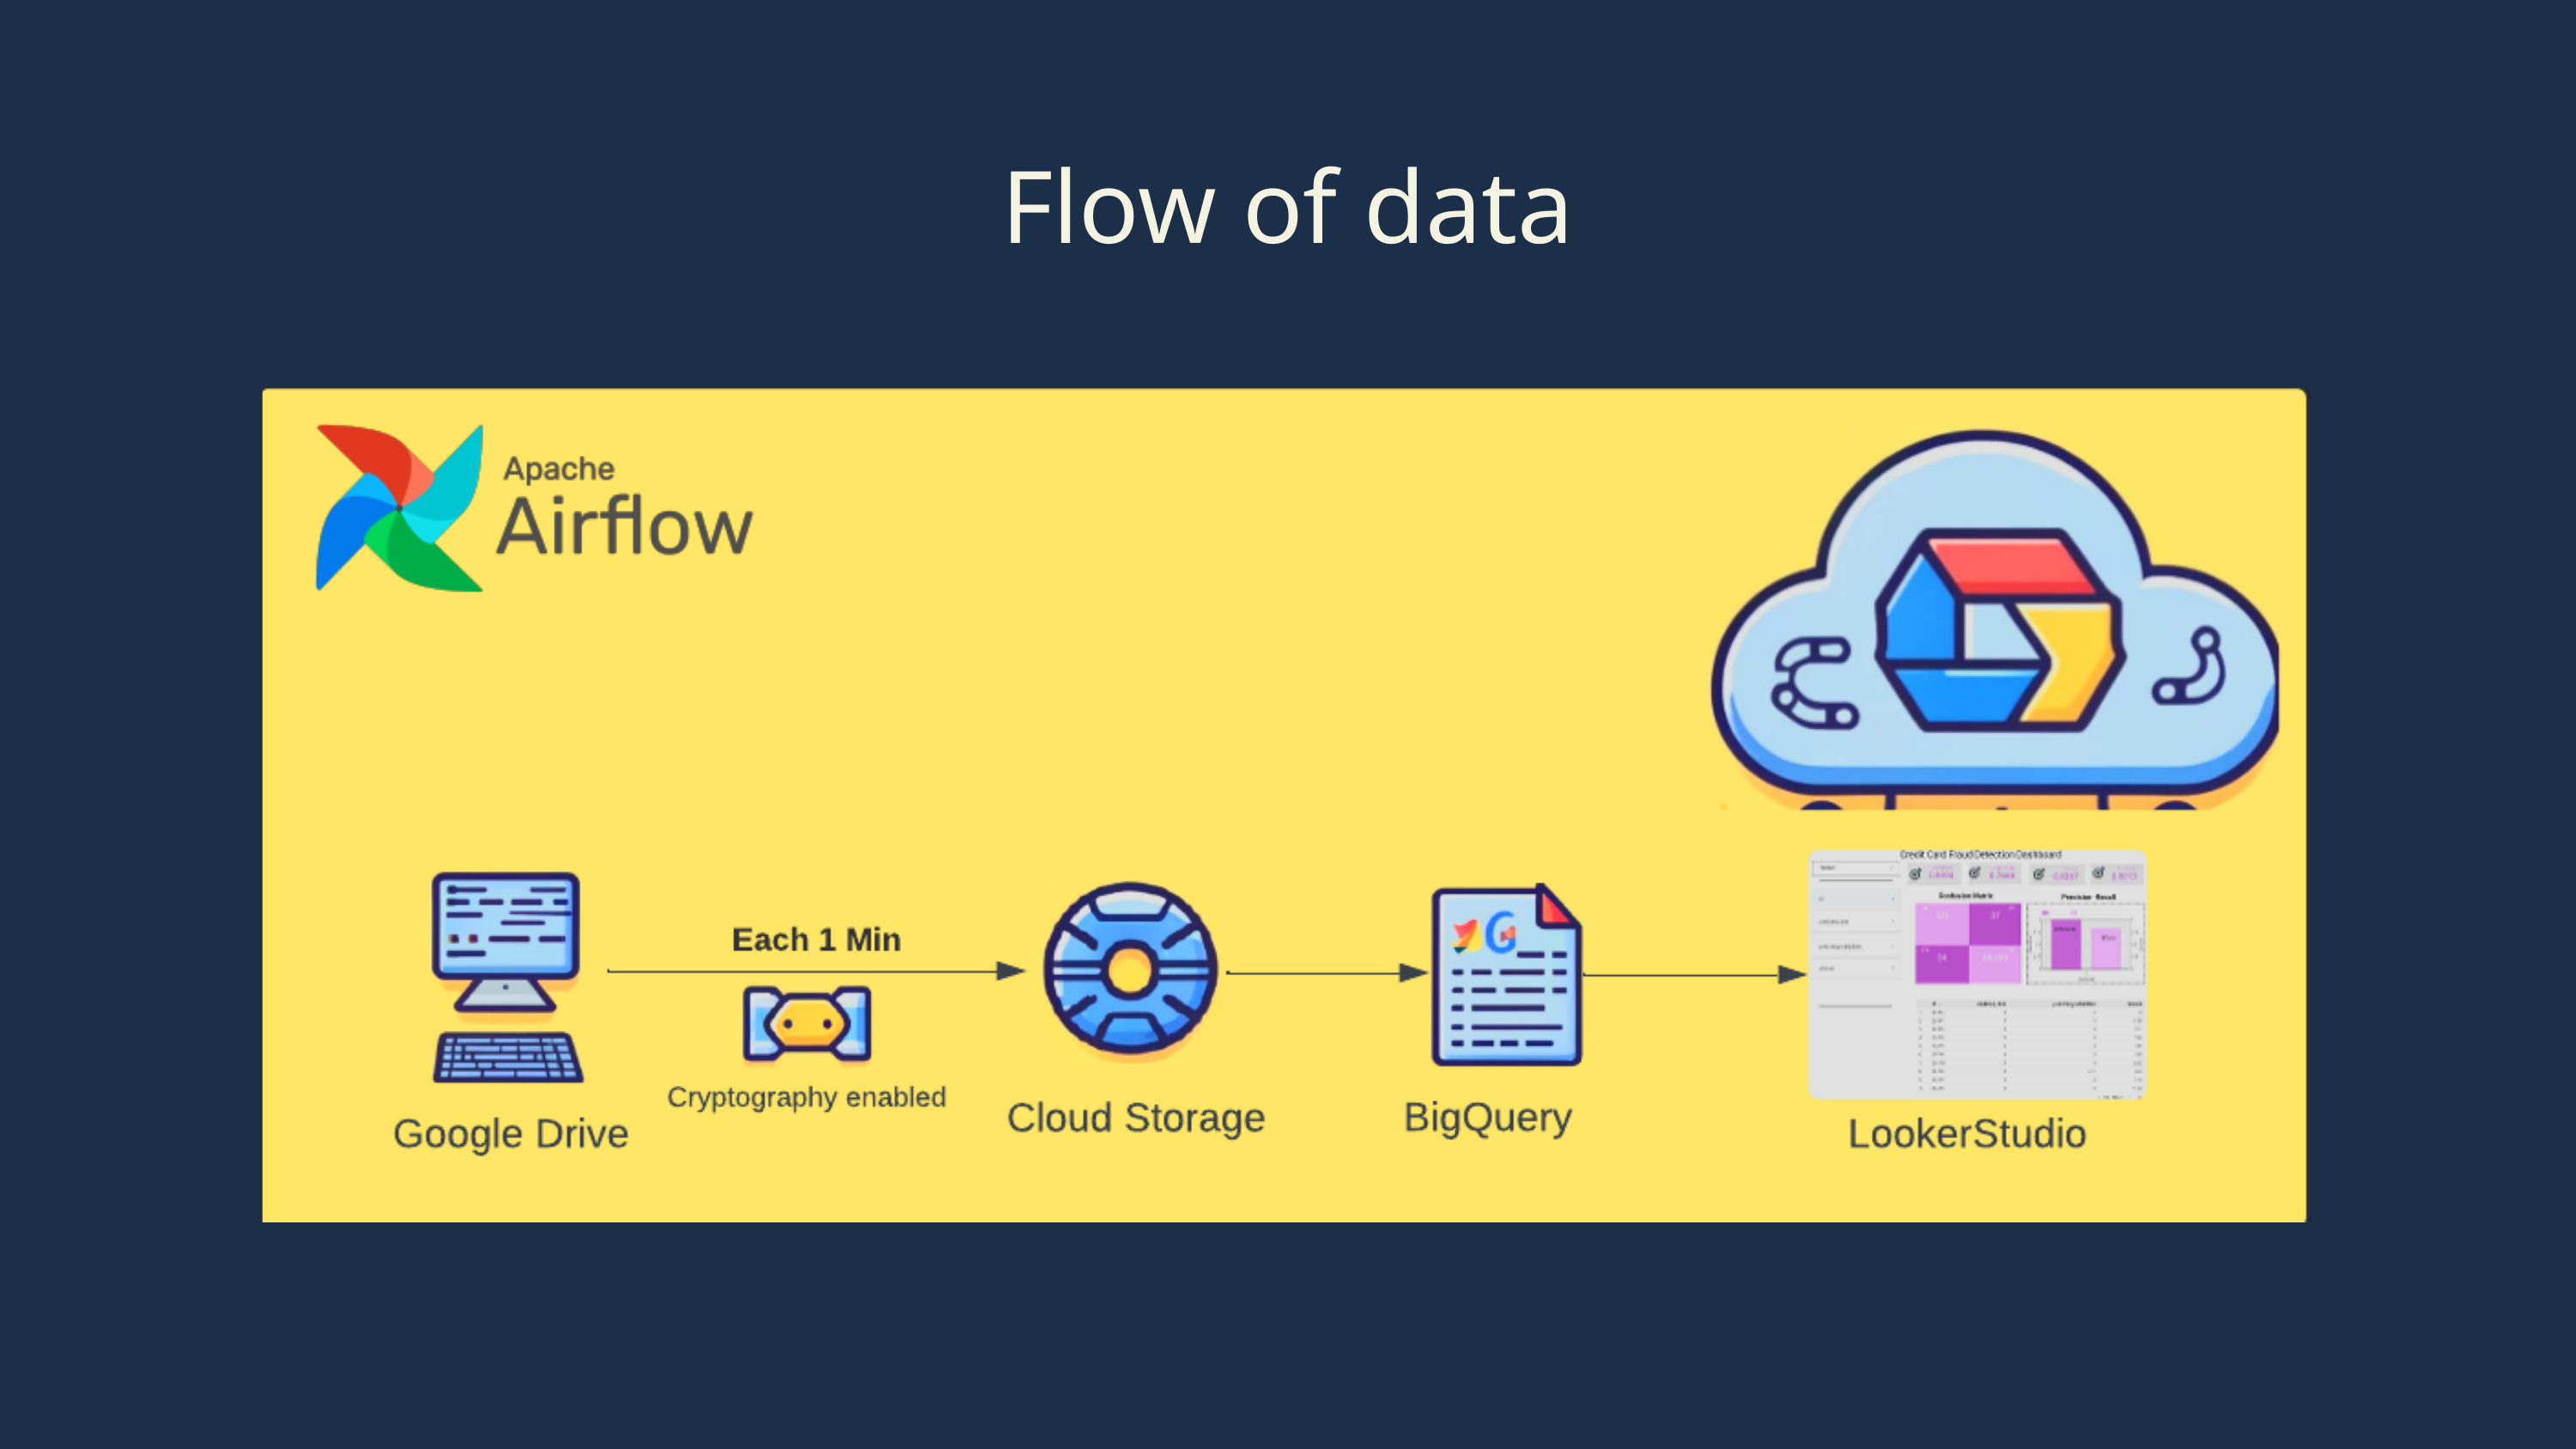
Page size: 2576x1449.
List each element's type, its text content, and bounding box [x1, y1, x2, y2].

text_box Flow of data [508, 143, 2068, 264]
text_box [262, 387, 2314, 1222]
